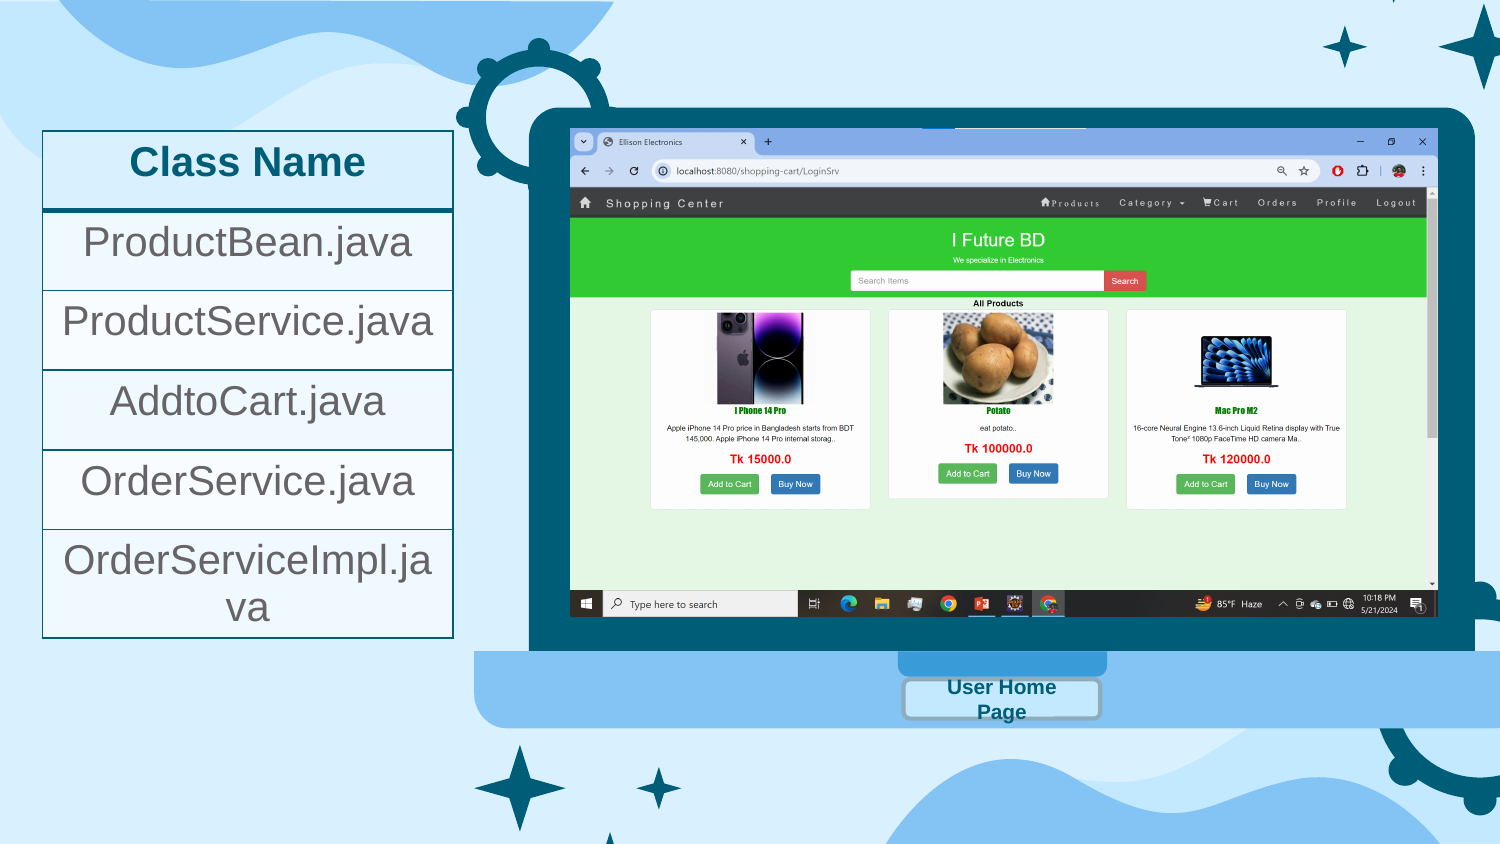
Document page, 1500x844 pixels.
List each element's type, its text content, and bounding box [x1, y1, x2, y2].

table_header Class Name [43, 132, 450, 208]
table_cell OrderService.java [43, 451, 450, 529]
table_cell ProductBean.java [43, 213, 450, 290]
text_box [455, 0, 1500, 844]
picture [571, 129, 1437, 616]
table_cell ProductService.java [43, 291, 450, 369]
table_cell OrderServiceImpl.java [43, 530, 450, 637]
table_cell AddtoCart.java [43, 371, 450, 449]
